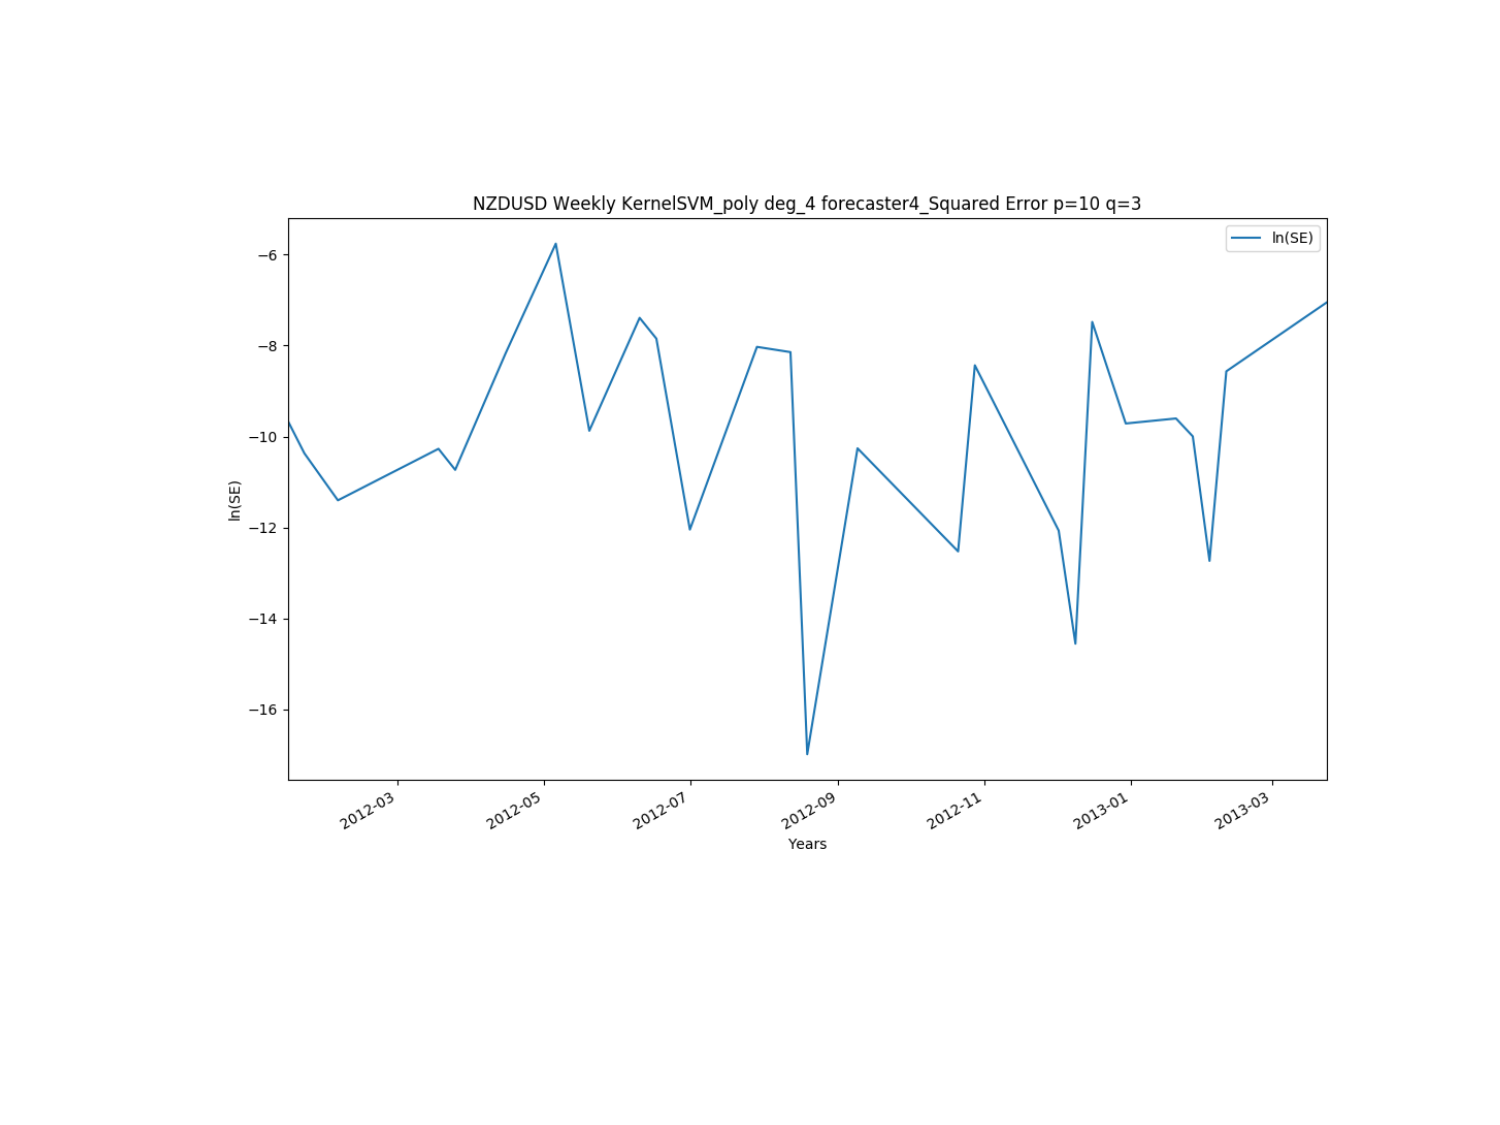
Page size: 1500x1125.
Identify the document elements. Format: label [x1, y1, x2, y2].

picture [119, 119, 1461, 946]
